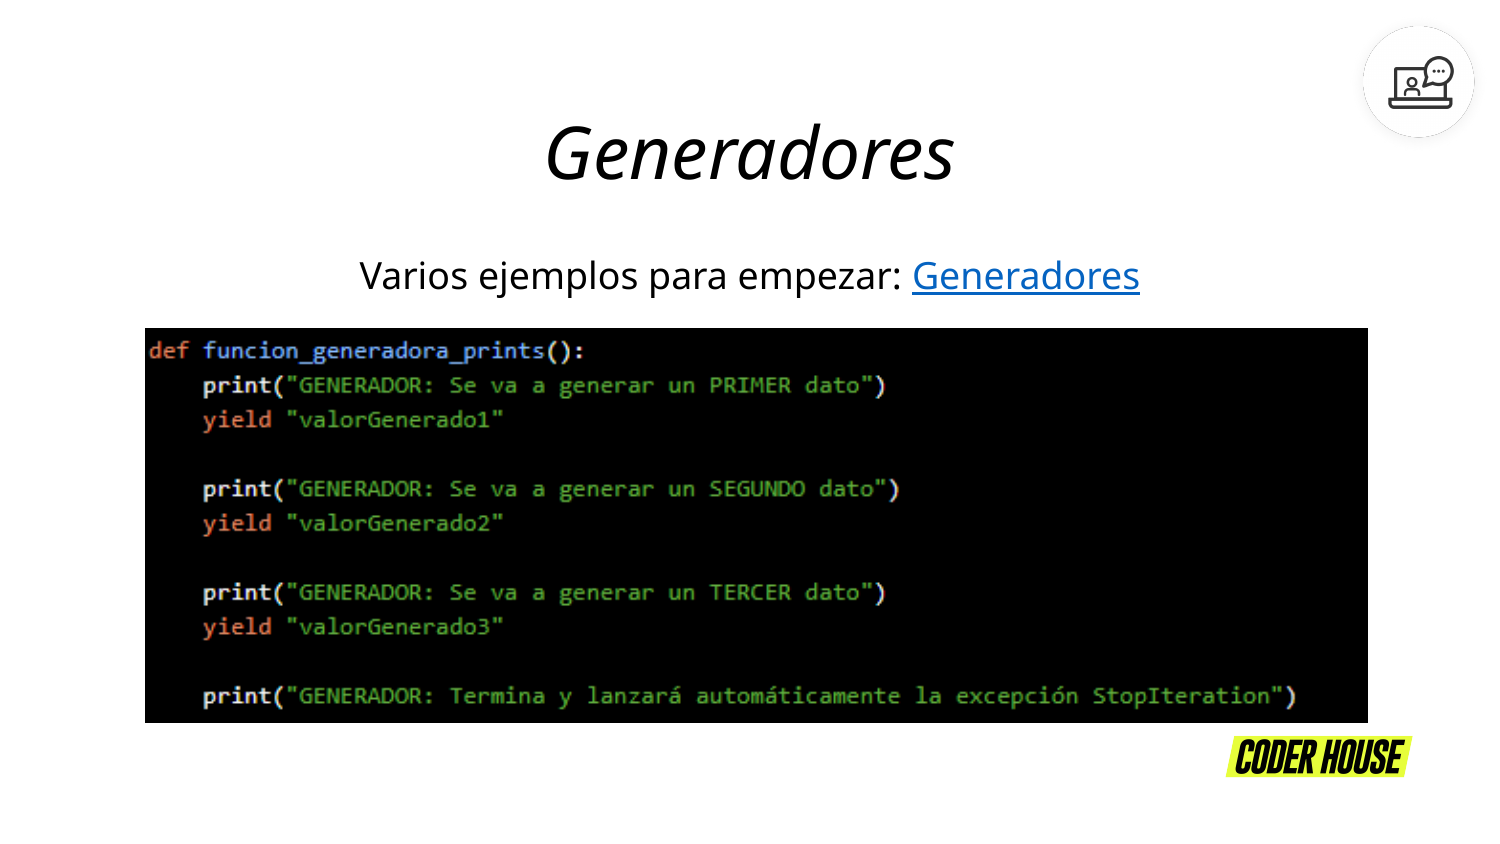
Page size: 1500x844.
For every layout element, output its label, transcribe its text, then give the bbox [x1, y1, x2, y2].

text_box Generadores [413, 69, 1087, 232]
picture [144, 328, 1368, 723]
picture [1348, 12, 1488, 152]
picture [1221, 728, 1417, 784]
text_box Varios ejemplos para empezar: Generadores [132, 211, 1368, 373]
